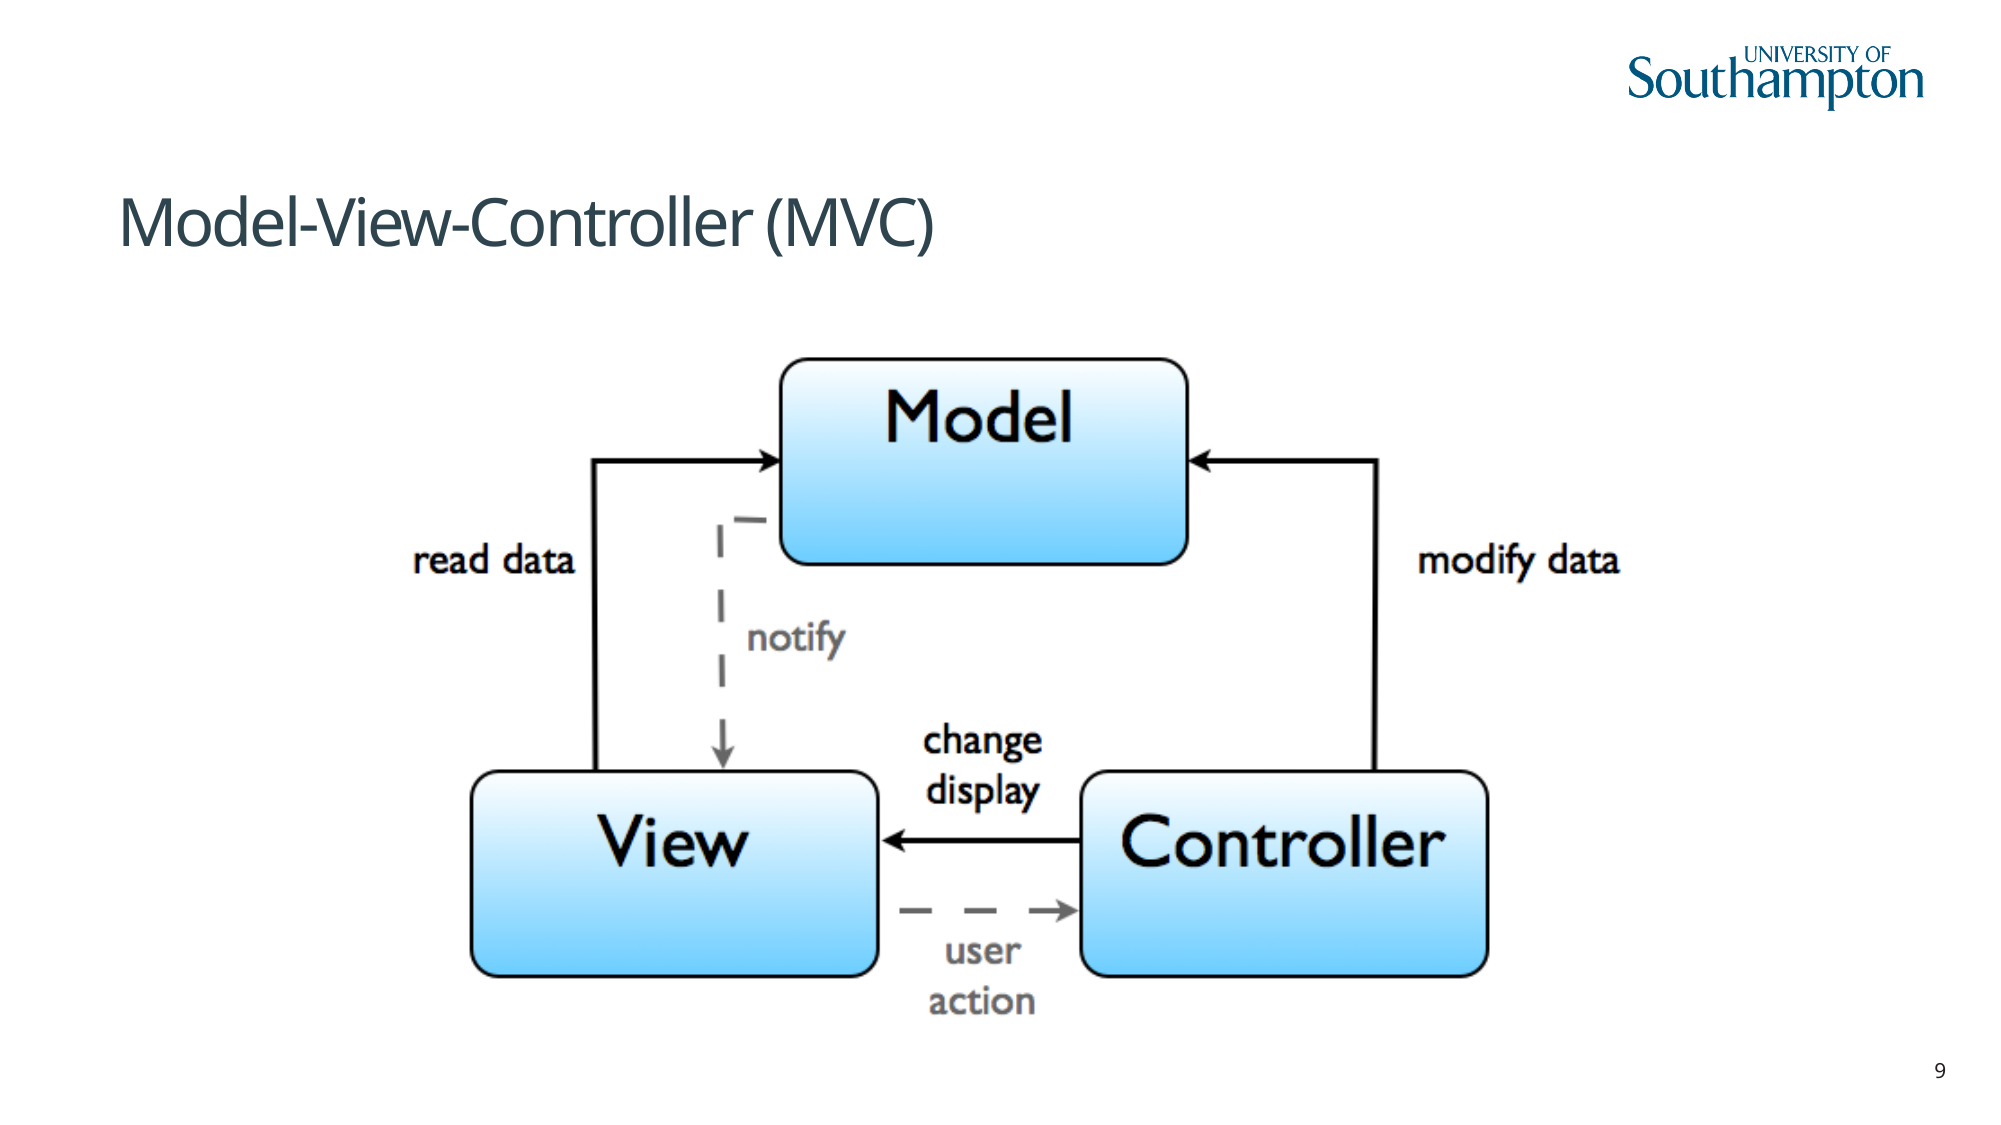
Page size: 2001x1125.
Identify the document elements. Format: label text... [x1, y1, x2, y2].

picture [1629, 46, 1924, 111]
title Model-View-Controller (MVC) [102, 113, 1882, 268]
picture [373, 302, 1657, 1065]
picture [1629, 71, 1648, 95]
picture [1869, 48, 1877, 60]
